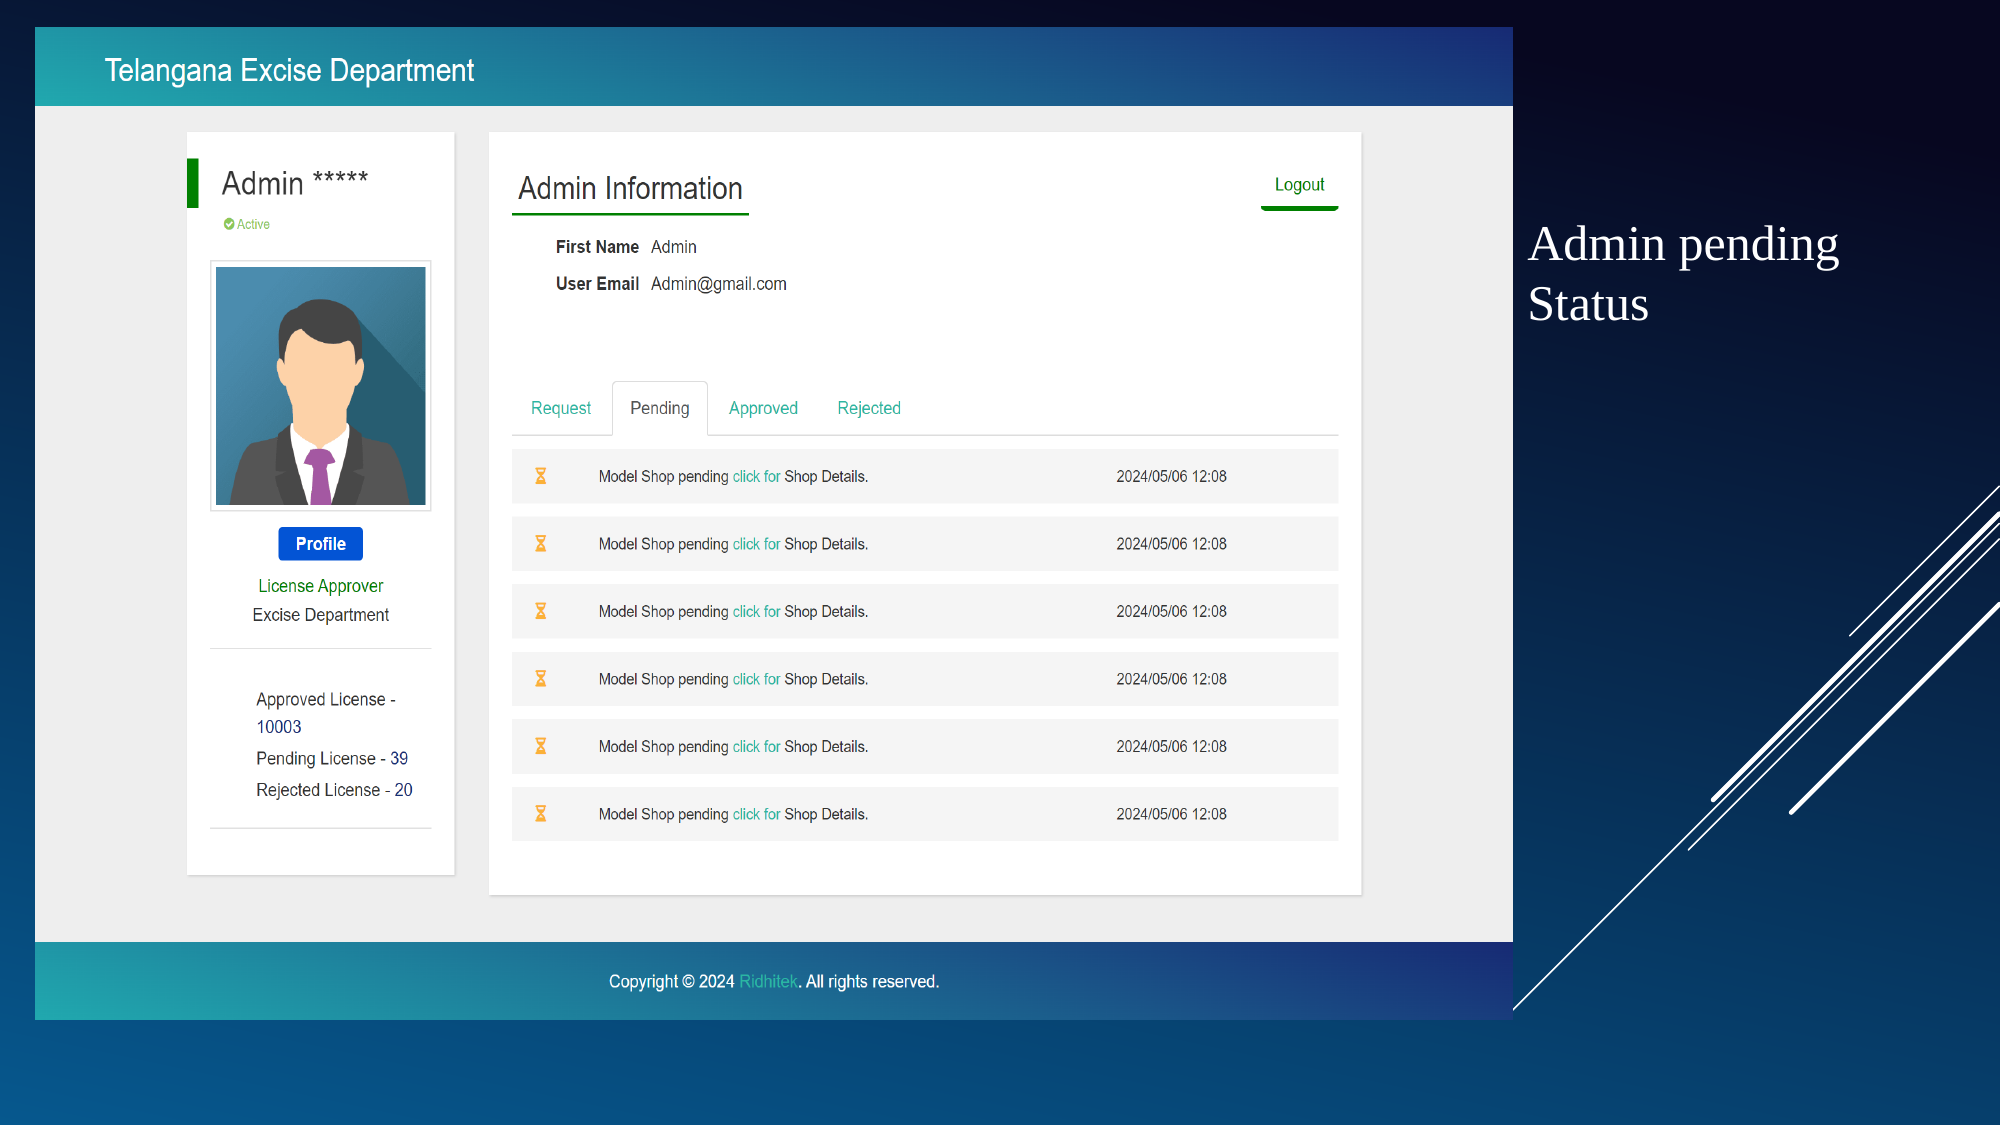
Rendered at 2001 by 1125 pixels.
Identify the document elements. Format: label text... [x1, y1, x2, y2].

picture [35, 27, 1513, 1020]
text_box Admin pending Status [1513, 202, 2000, 338]
